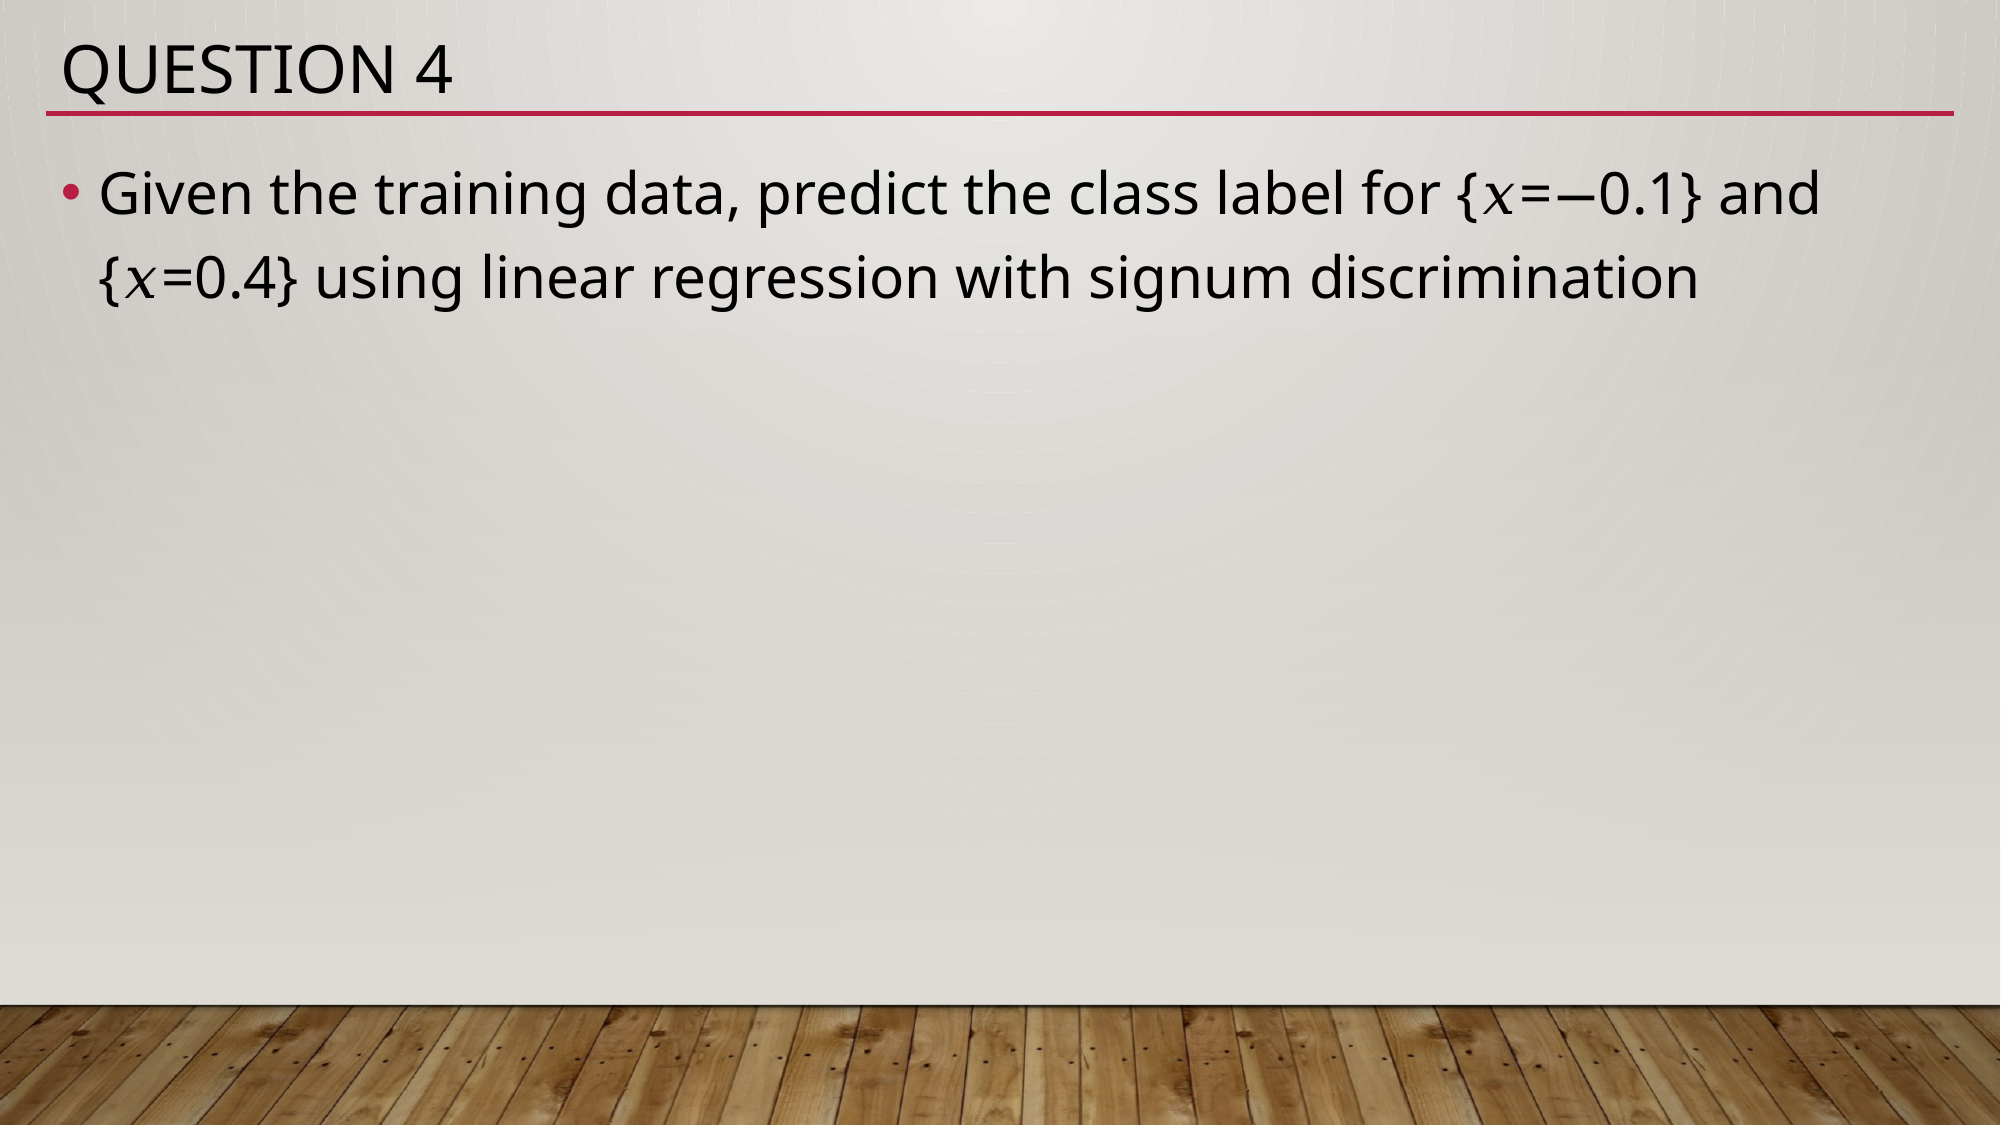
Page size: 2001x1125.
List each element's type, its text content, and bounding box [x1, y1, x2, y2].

list Given the training data, predict the class label for {𝑥=−0.1} and {𝑥=0.4} using linear regression with signum discrimination [45, 134, 1954, 993]
picture [0, 1005, 2000, 1125]
title Question 4 [45, 28, 1954, 134]
